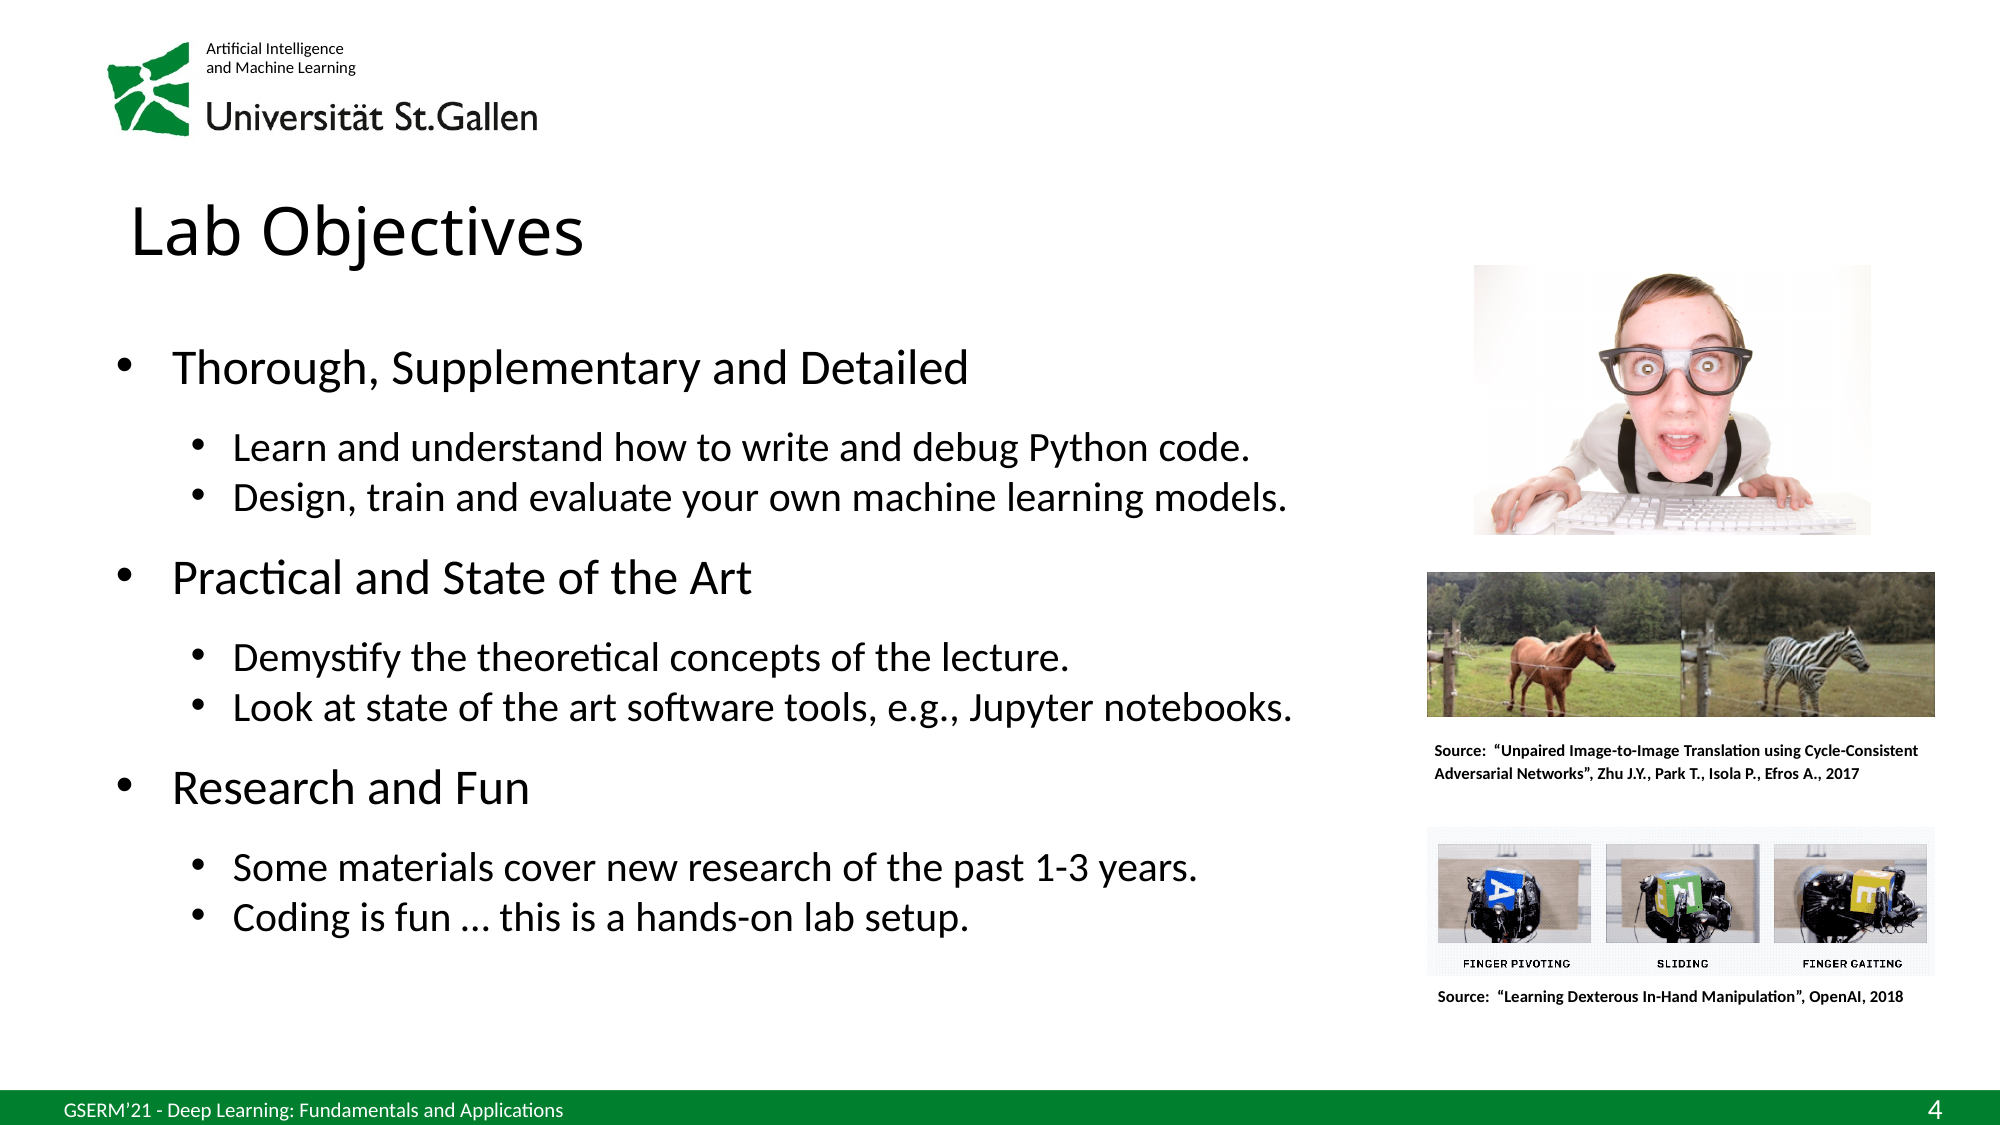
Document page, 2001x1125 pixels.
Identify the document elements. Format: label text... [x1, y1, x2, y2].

picture [1427, 572, 1935, 717]
text_box Source: “Unpaired Image-to-Image Translation using Cycle-Consistent Adversarial Networks”, Zhu J.Y., Park T., Isola P., Efros A., 2017 [1419, 730, 1942, 790]
text_box Source: “Learning Dexterous In-Hand Manipulation”, OpenAI, 2018 [1422, 978, 1942, 1010]
picture [78, 30, 571, 161]
title Lab Objectives [114, 124, 1840, 343]
picture [1474, 265, 1871, 536]
text_box Thorough, Supplementary and Detailed Learn and understand how to write and debug Python code. Design, train and evaluate your own machine learning models. Practical and State of the Art Demystify the theoretical concepts of the lecture. Look at state of the art software tools, e.g., Jupyter notebooks. Research and Fun Some materials cover new research of the past 1-3 years. Coding is fun … this is a hands-on lab setup. [101, 327, 1377, 1007]
picture [1427, 827, 1935, 976]
slide_number 4 [1507, 1082, 1958, 1125]
